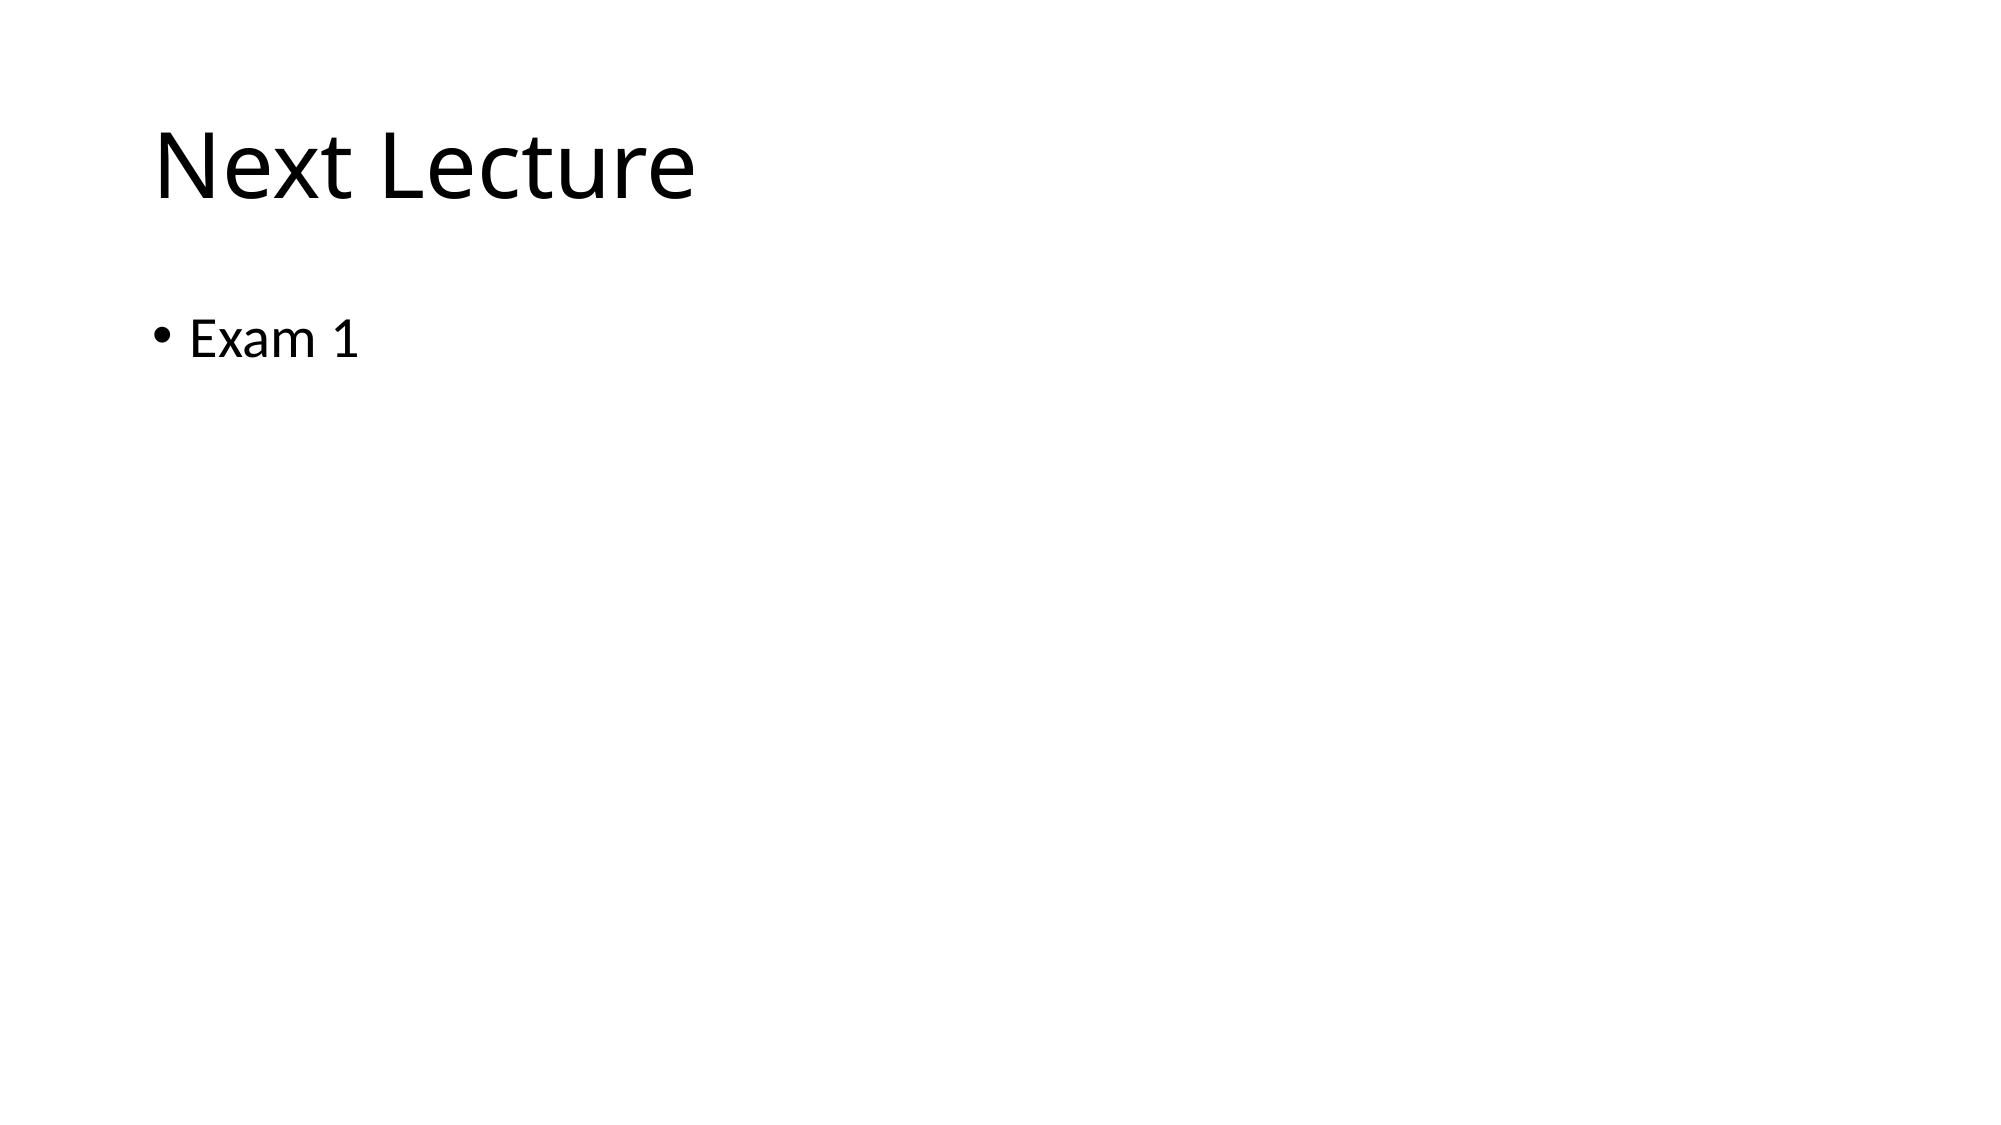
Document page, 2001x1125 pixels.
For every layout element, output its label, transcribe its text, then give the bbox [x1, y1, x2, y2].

list Exam 1 [137, 299, 1863, 1014]
title Next Lecture [137, 59, 1863, 278]
